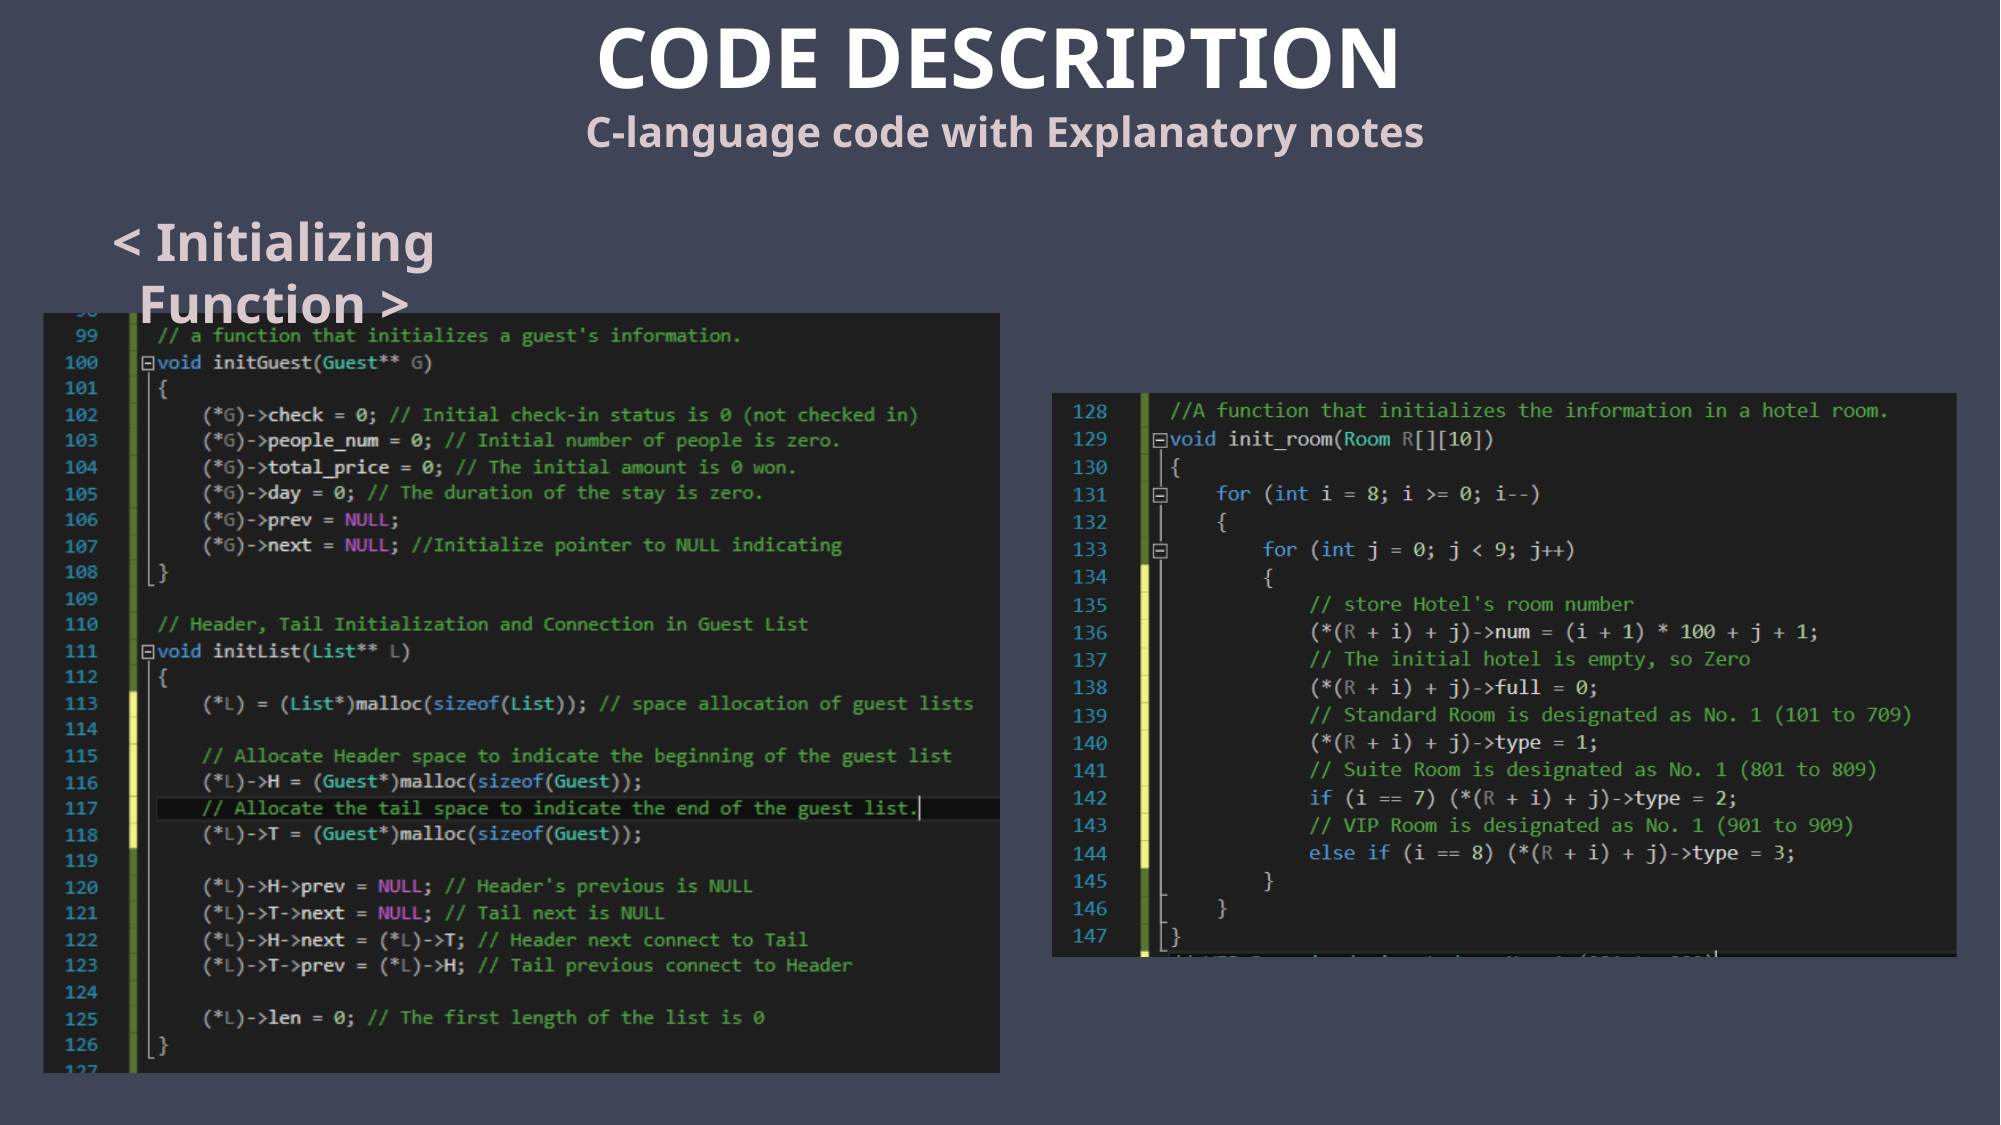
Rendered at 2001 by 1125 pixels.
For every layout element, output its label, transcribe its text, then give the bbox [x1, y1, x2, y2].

picture [1052, 393, 1957, 957]
text_box < Initializing Function > [27, 201, 522, 342]
picture [43, 313, 1000, 1073]
text_box CODE DESCRIPTION C-language code with Explanatory notes [547, 0, 1453, 163]
